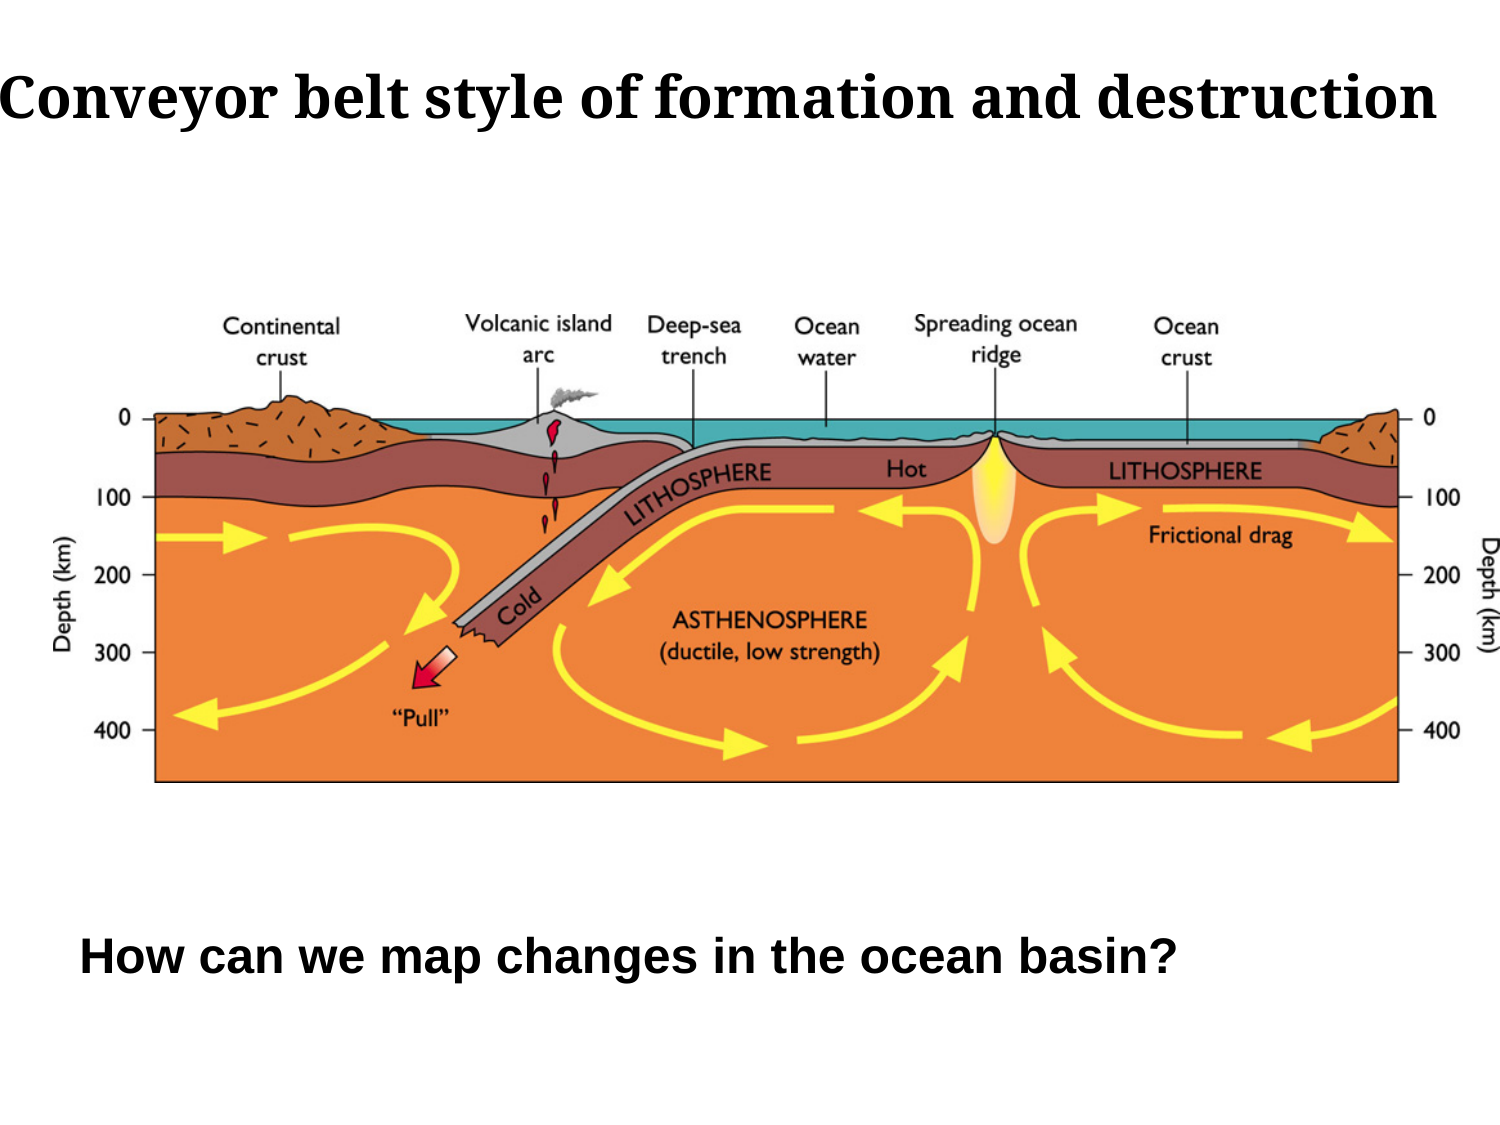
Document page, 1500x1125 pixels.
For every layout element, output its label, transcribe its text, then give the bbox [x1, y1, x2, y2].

text_box Conveyor belt style of formation and destruction [0, 52, 1454, 138]
text_box How can we map changes in the ocean basin? [64, 916, 1195, 992]
picture [52, 314, 1500, 783]
